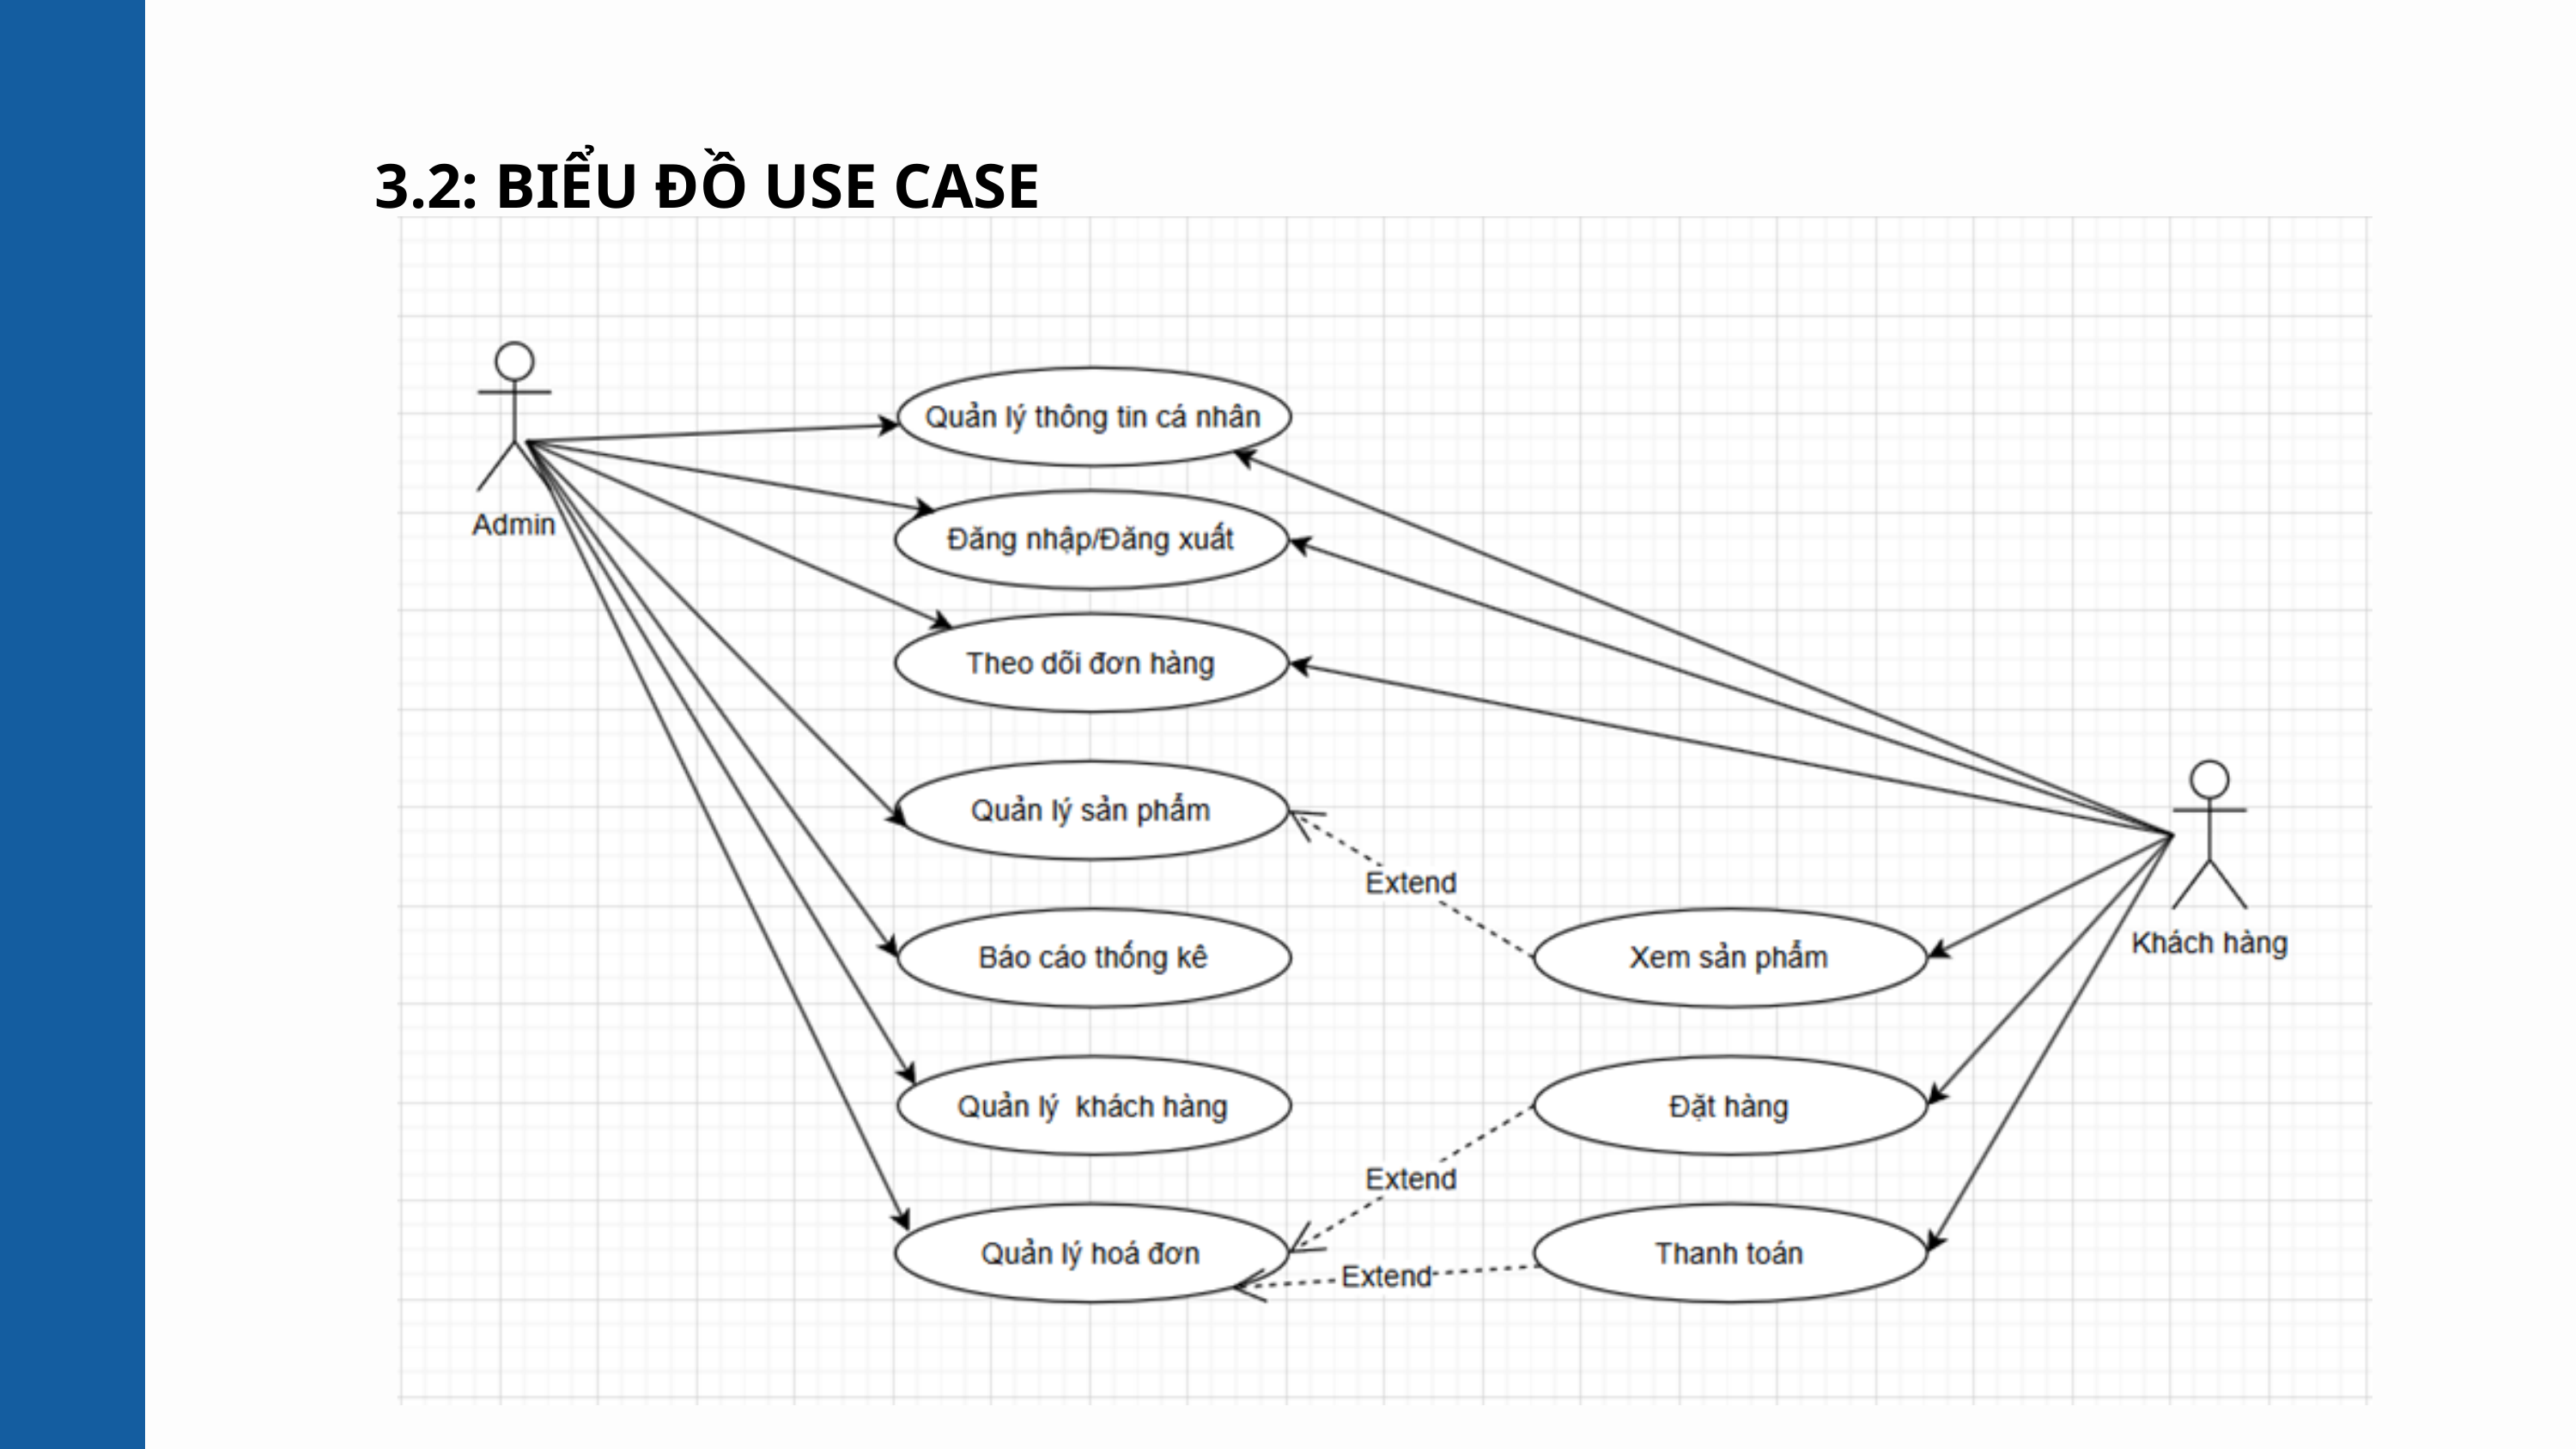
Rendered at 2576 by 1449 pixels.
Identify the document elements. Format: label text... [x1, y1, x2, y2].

text_box 3.2: BIỂU ĐỒ USE CASE [374, 135, 1202, 221]
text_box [0, 0, 145, 1449]
text_box [397, 216, 2373, 1405]
